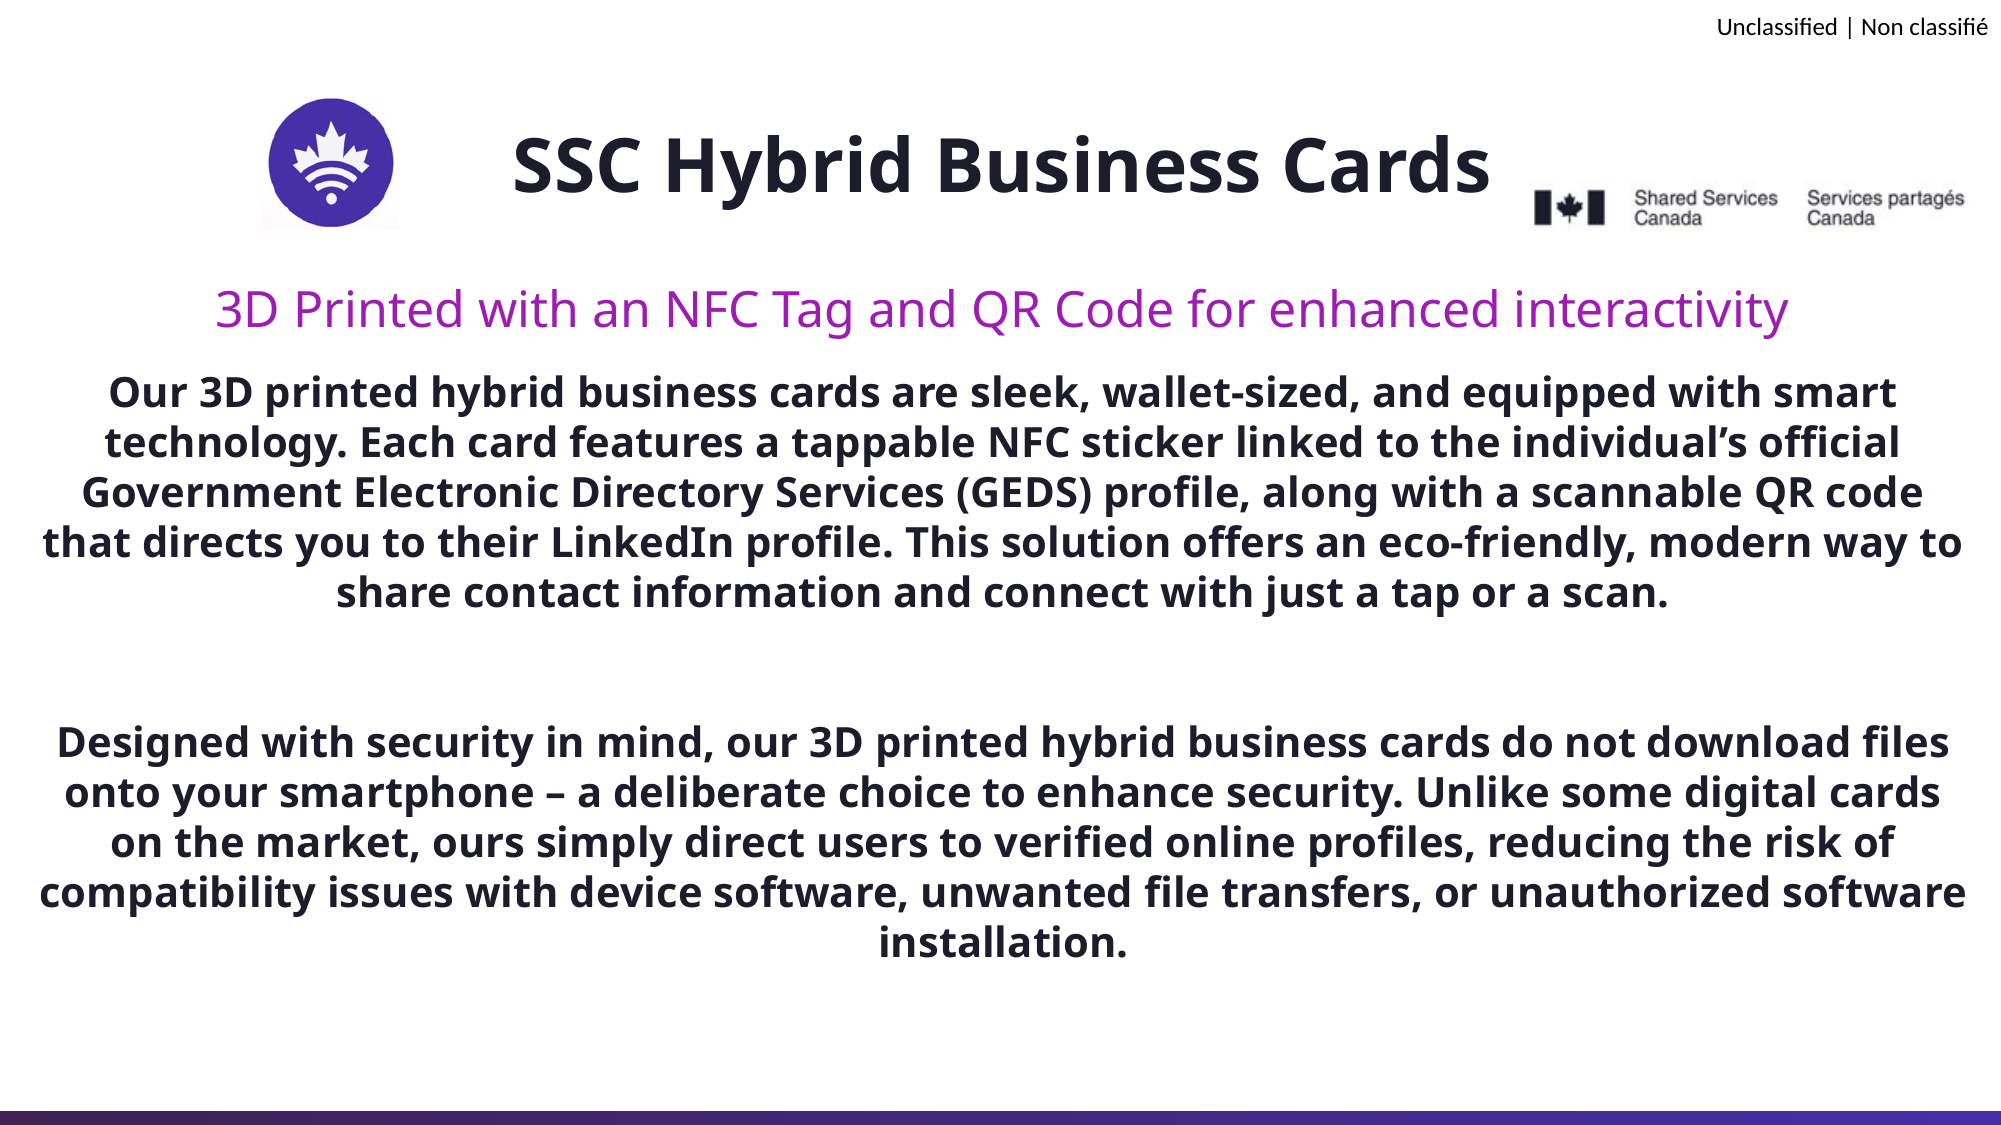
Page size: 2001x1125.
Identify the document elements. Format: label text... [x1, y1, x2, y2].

text_box 3D Printed with an NFC Tag and QR Code for enhanced interactivity [64, 276, 1941, 341]
picture [261, 93, 398, 229]
picture [1519, 176, 1984, 241]
text_box Our 3D printed hybrid business cards are sleek, wallet-sized, and equipped with smart technology. Each card features a tappable NFC sticker linked to the individual’s official Government Electronic Directory Services (GEDS) profile, along with a scannable QR code that directs you to their LinkedIn profile. This solution offers an eco-friendly, modern way to share contact information and connect with just a tap or a scan. Designed with security in mind, our 3D printed hybrid business cards do not download files onto your smartphone – a deliberate choice to enhance security. Unlike some digital cards on the market, ours simply direct users to verified online profiles, reducing the risk of compatibility issues with device software, unwanted file transfers, or unauthorized software installation. [21, 357, 1986, 974]
text_box SSC Hybrid Business Cards [416, 115, 1589, 209]
